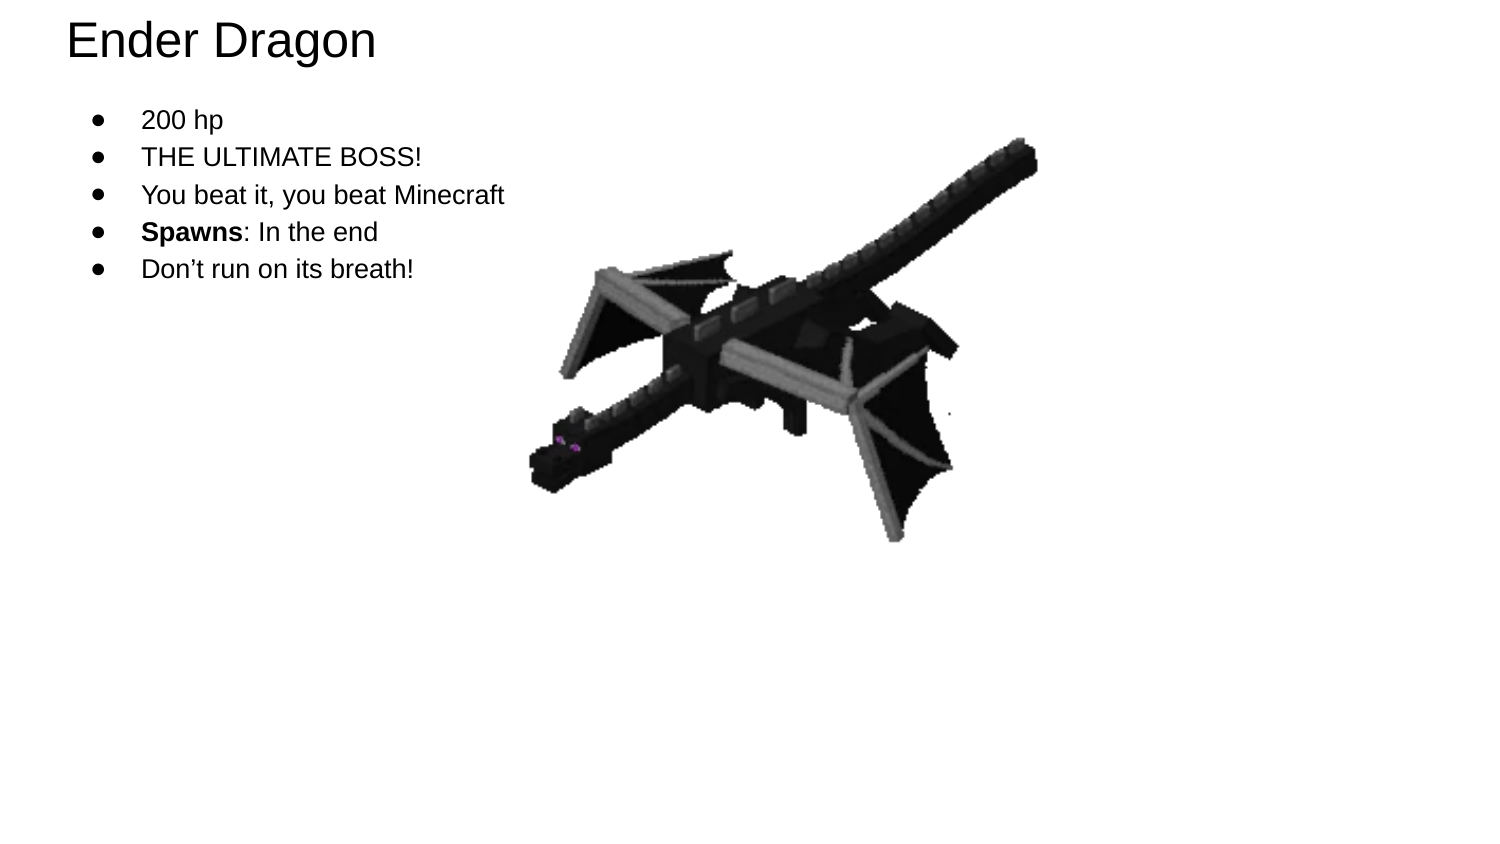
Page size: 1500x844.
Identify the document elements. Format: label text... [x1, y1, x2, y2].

list 200 hp THE ULTIMATE BOSS! You beat it, you beat Minecraft Spawns: In the end Don’t run on its breath! [51, 82, 1500, 818]
picture [511, 71, 1040, 611]
title Ender Dragon [51, 0, 512, 82]
